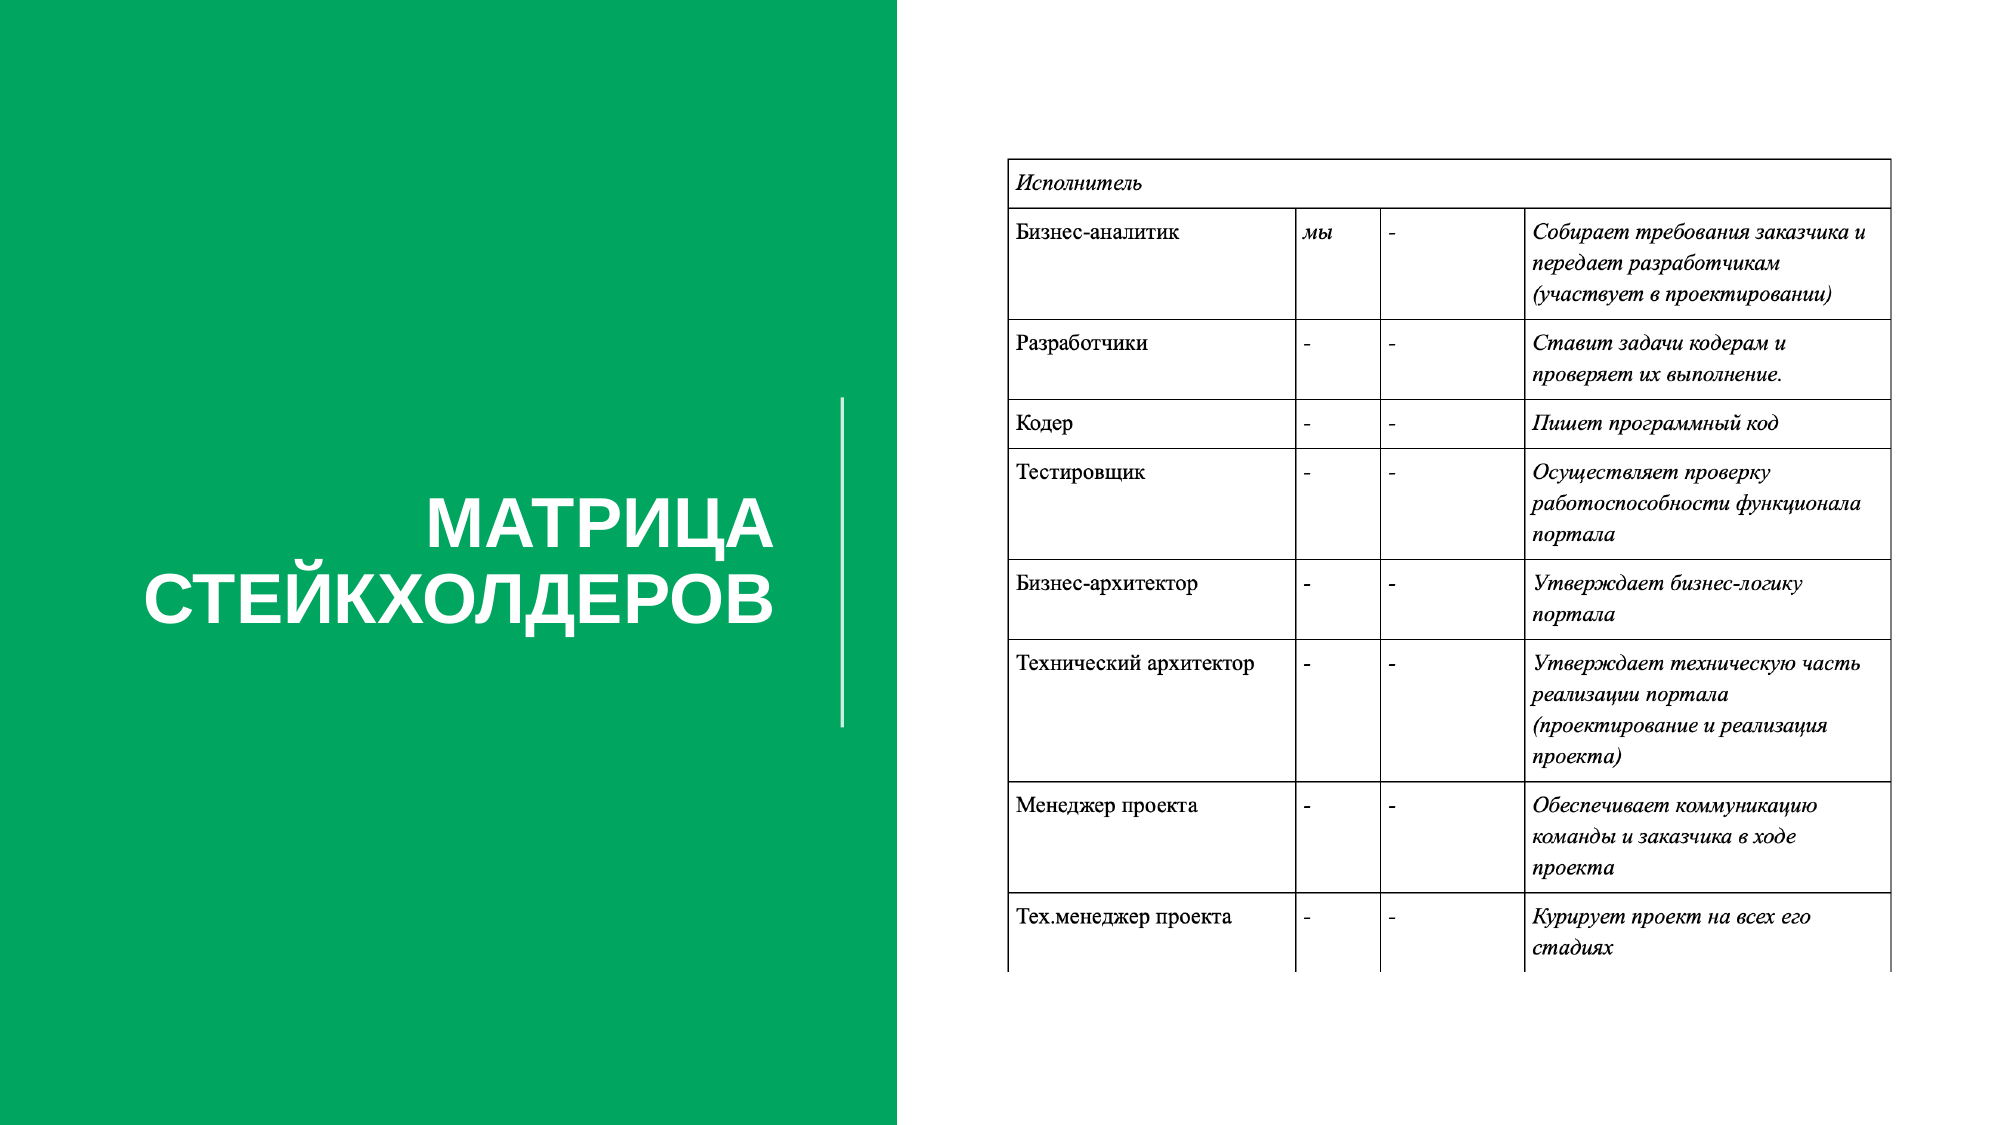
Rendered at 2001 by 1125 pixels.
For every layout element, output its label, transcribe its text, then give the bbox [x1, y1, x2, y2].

text_box [0, 0, 898, 1125]
picture [999, 153, 1896, 972]
title МАТРИЦА СТЕЙКХОЛДЕРОВ [106, 104, 791, 1020]
